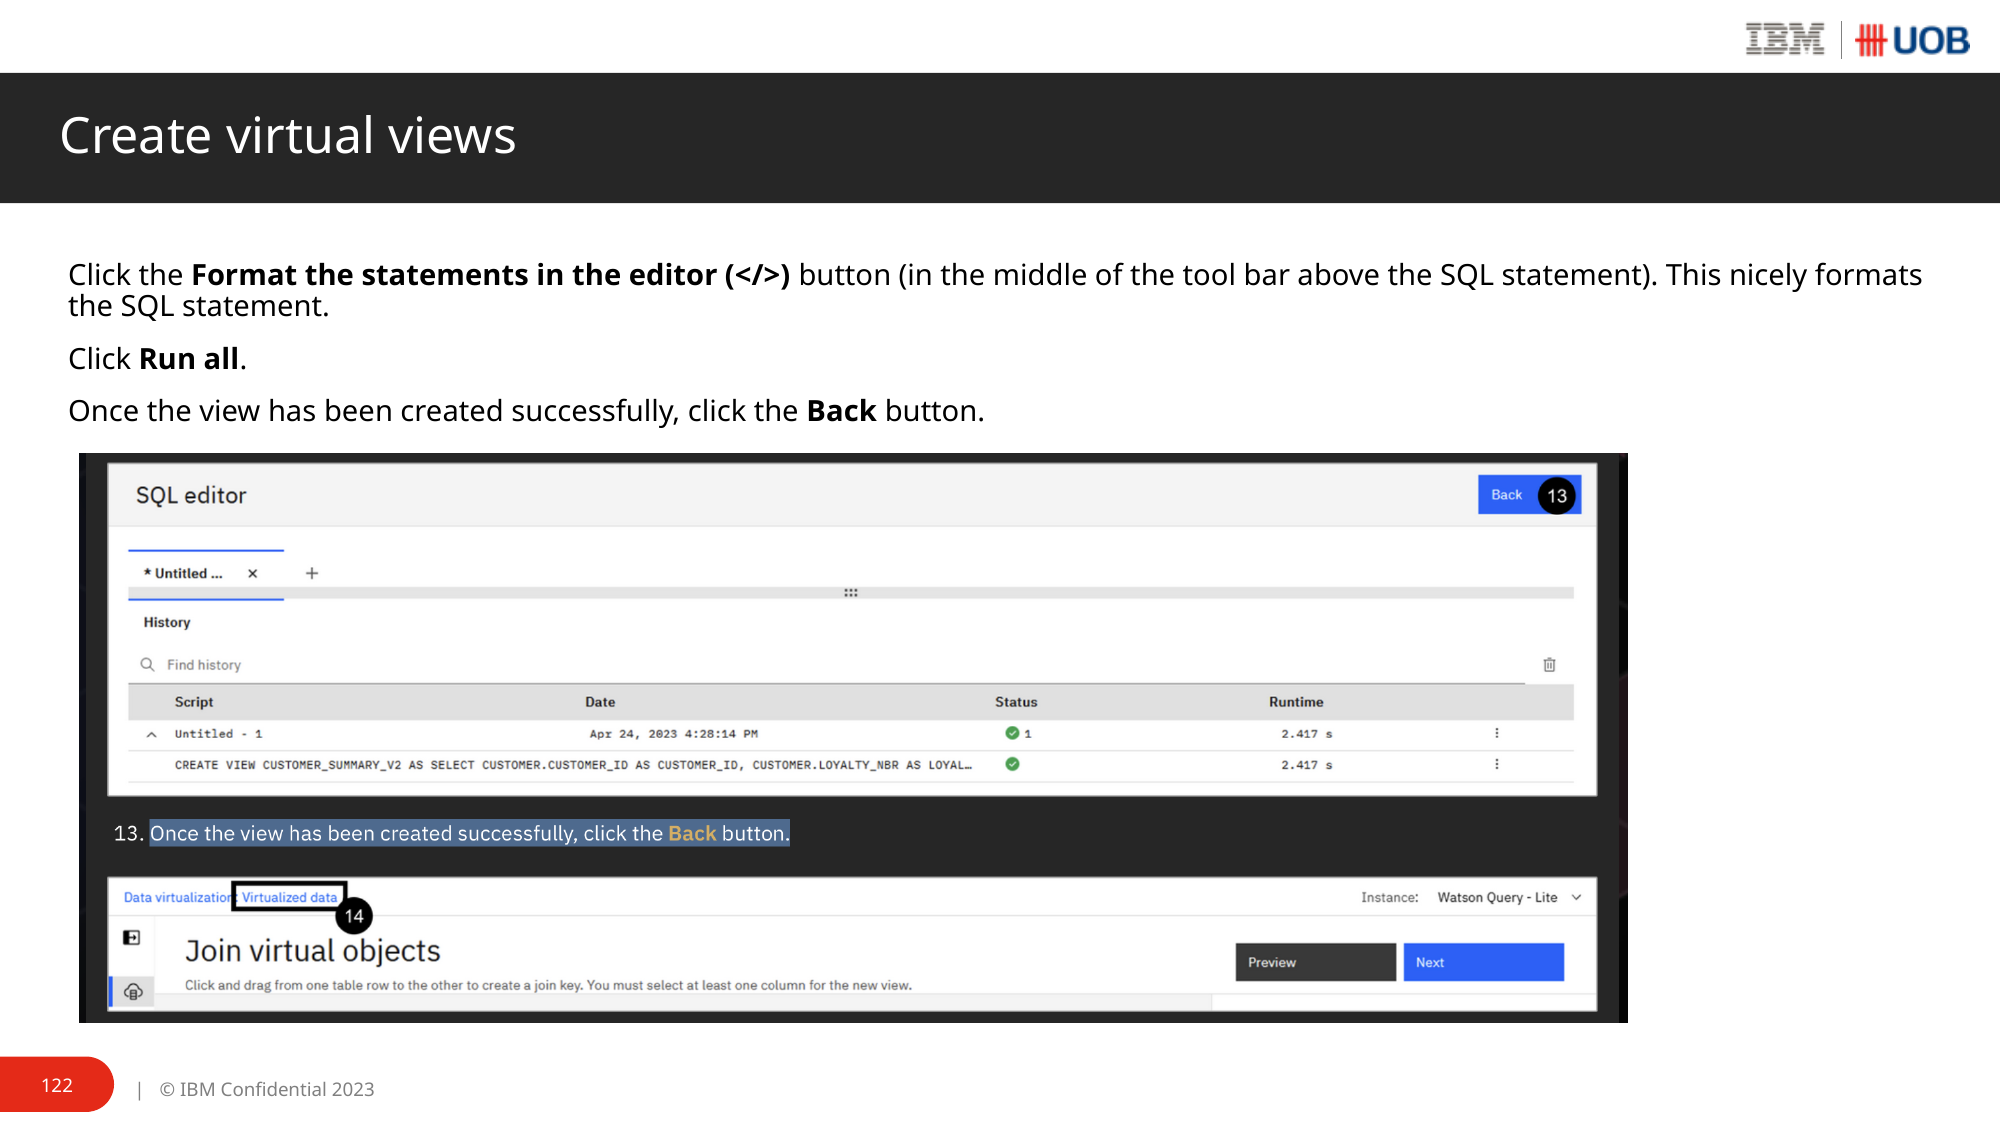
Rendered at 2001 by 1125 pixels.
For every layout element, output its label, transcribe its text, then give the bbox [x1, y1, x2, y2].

picture [79, 453, 1628, 1023]
picture [1855, 10, 1970, 71]
list Click the Format the statements in the editor (</>) button (in the middle of the tool bar above the SQL statement). This nicely formats the SQL statement. Click Run all. Once the view has been created successfully, click the Back button. [59, 256, 1937, 1007]
title Create virtual views [59, 102, 1937, 174]
